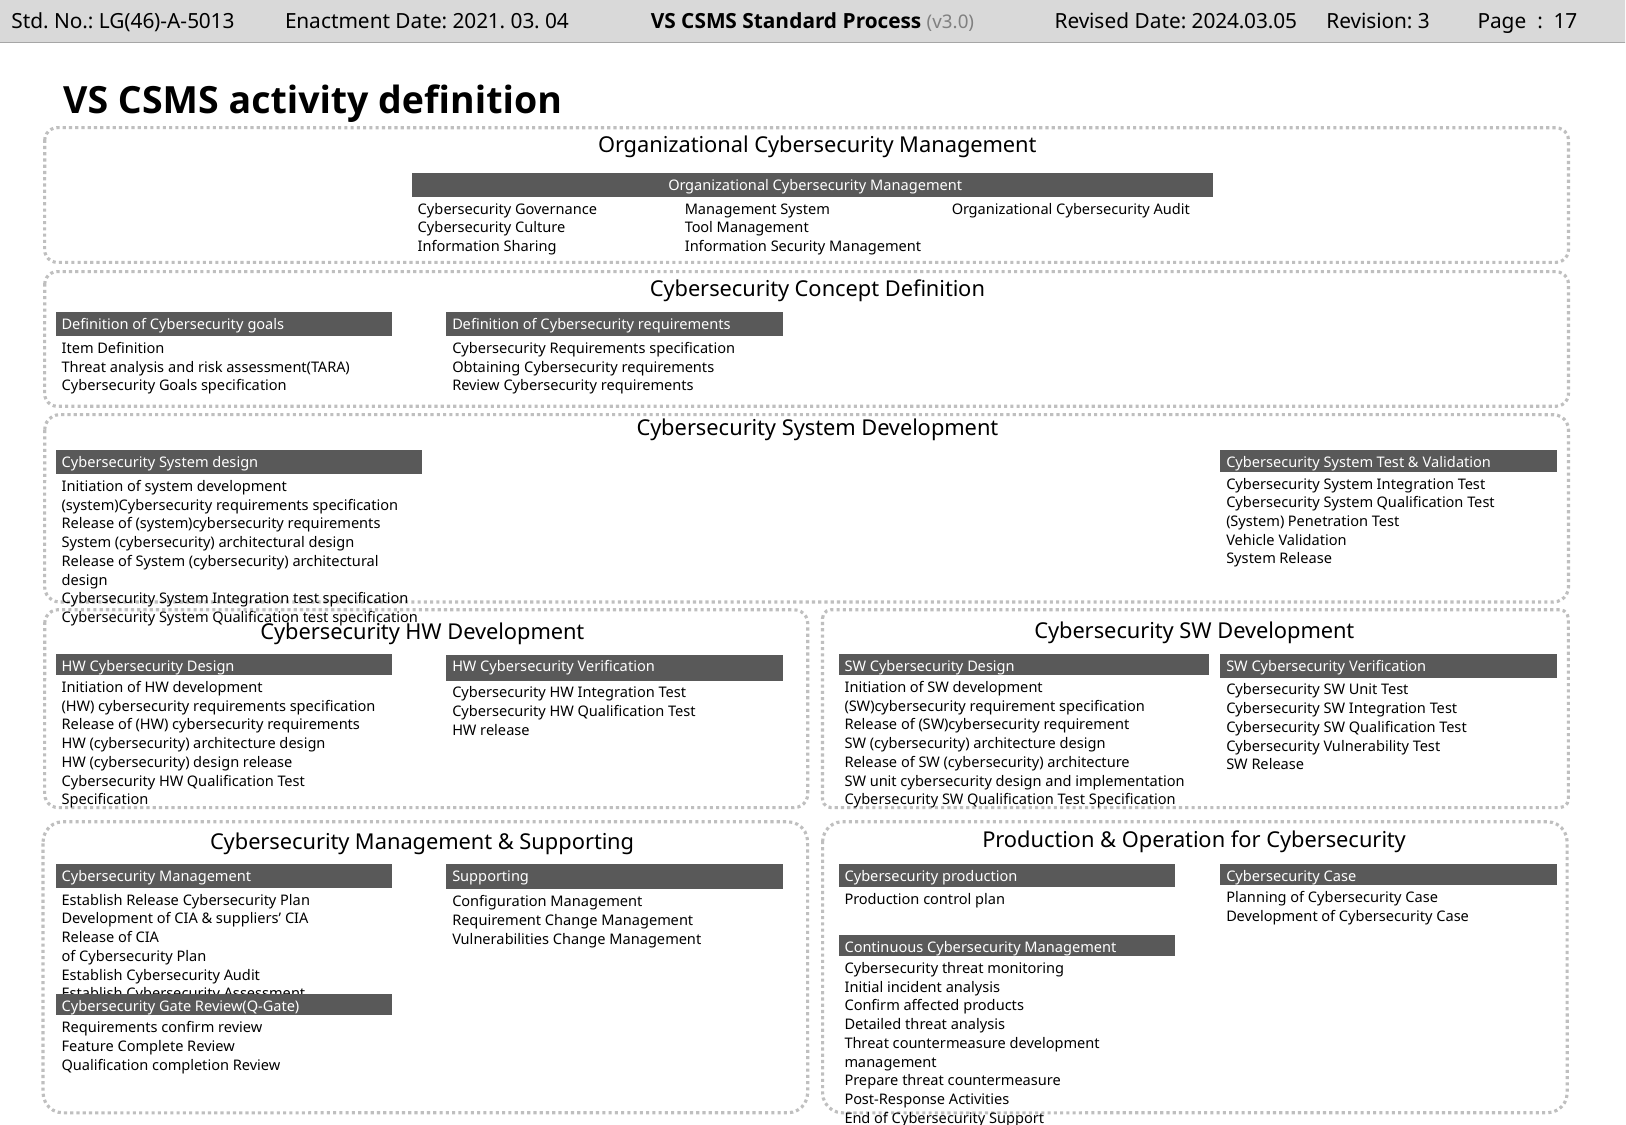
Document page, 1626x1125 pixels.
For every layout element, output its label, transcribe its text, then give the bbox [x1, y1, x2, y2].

table_cell Initiation of SW development (SW)cybersecurity requirement specification Release of (SW)cybersecurity requirement SW (cybersecurity) architecture design Release of SW (cybersecurity) architecture SW unit cybersecurity design and implementation Cybersecurity SW Qualification Test Specification [839, 675, 1209, 796]
table_cell Item Definition Threat analysis and risk assessment(TARA) Cybersecurity Goals specification [56, 336, 392, 391]
text_box [42, 125, 1571, 265]
text_box [42, 269, 1571, 409]
table_header HW Cybersecurity Design [56, 654, 392, 675]
table_cell Cybersecurity Governance Cybersecurity Culture Information Sharing [412, 197, 679, 252]
text_box Cybersecurity Concept Definition [634, 267, 1001, 271]
table_header Supporting [446, 864, 783, 889]
table_cell Cybersecurity SW Unit Test Cybersecurity SW Integration Test Cybersecurity SW Qualification Test Cybersecurity Vulnerability Test SW Release [1220, 678, 1557, 765]
table_header Cybersecurity System Test & Validation [1220, 450, 1557, 472]
text_box [42, 607, 810, 810]
table_header SW Cybersecurity Verification [1220, 654, 1557, 678]
text_box Cybersecurity Management & Supporting [195, 820, 650, 862]
text_box [42, 412, 1571, 605]
table_header Cybersecurity System design [56, 450, 422, 474]
table_cell Initiation of HW development (HW) cybersecurity requirements specification Release of (HW) cybersecurity requirements HW (cybersecurity) architecture design HW (cybersecurity) design release Cybersecurity HW Qualification Test Specification [56, 675, 392, 796]
table_header SW Cybersecurity Design [839, 654, 1209, 675]
text_box Cybersecurity System Development [621, 407, 1014, 414]
table_header Continuous Cybersecurity Management [839, 935, 1175, 956]
table_header Definition of Cybersecurity requirements [446, 312, 783, 336]
text_box [40, 819, 810, 1115]
text_box [820, 819, 1570, 1115]
table_cell Management System Tool Management Information Security Management [679, 197, 946, 252]
table_cell Organizational Cybersecurity Audit [946, 197, 1213, 252]
table_cell Initiation of system development (system)Cybersecurity requirements specification Release of (system)cybersecurity requirements System (cybersecurity) architectural design Release of System (cybersecurity) architectural design Cybersecurity System Integration test specification Cybersecurity System Qualification test specification [56, 474, 422, 612]
table_cell Cybersecurity Requirements specification Obtaining Cybersecurity requirements Review Cybersecurity requirements [446, 336, 783, 391]
title VS CSMS activity definition [48, 68, 1336, 128]
table_cell Production control plan [839, 887, 1175, 928]
text_box Production & Operation for Cybersecurity [967, 818, 1422, 860]
table_cell Planning of Cybersecurity Case Development of Cybersecurity Case [1220, 885, 1557, 927]
table_header Cybersecurity production [839, 864, 1175, 887]
table_cell Cybersecurity System Integration Test Cybersecurity System Qualification Test (System) Penetration Test Vehicle Validation System Release [1220, 472, 1557, 576]
table_header Organizational Cybersecurity Management [412, 173, 1213, 197]
table_cell Configuration Management Requirement Change Management Vulnerabilities Change Management [446, 889, 783, 944]
text_box Organizational Cybersecurity Management [583, 123, 1052, 127]
table_cell Establish Release Cybersecurity Plan Development of CIA & suppliers’ CIA Release of CIA of Cybersecurity Plan Establish Cybersecurity Audit Establish Cybersecurity Assessment [56, 888, 392, 992]
table_cell Cybersecurity HW Integration Test Cybersecurity HW Qualification Test HW release [446, 681, 783, 735]
table_header Cybersecurity Management [56, 864, 392, 888]
table_header Definition of Cybersecurity goals [56, 312, 392, 336]
table_cell Cybersecurity threat monitoring Initial incident analysis Confirm affected products Detailed threat analysis Threat countermeasure development management Prepare threat countermeasure Post-Response Activities End of Cybersecurity Support [839, 956, 1175, 1110]
table_header Cybersecurity Case [1220, 864, 1557, 885]
text_box [820, 607, 1571, 810]
slide_number Page : 16 [1474, 7, 1587, 33]
table_header Cybersecurity Gate Review(Q-Gate) [56, 994, 392, 1015]
table_header HW Cybersecurity Verification [446, 655, 783, 681]
table_cell Requirements confirm review Feature Complete Review Qualification completion Review [56, 1015, 392, 1070]
